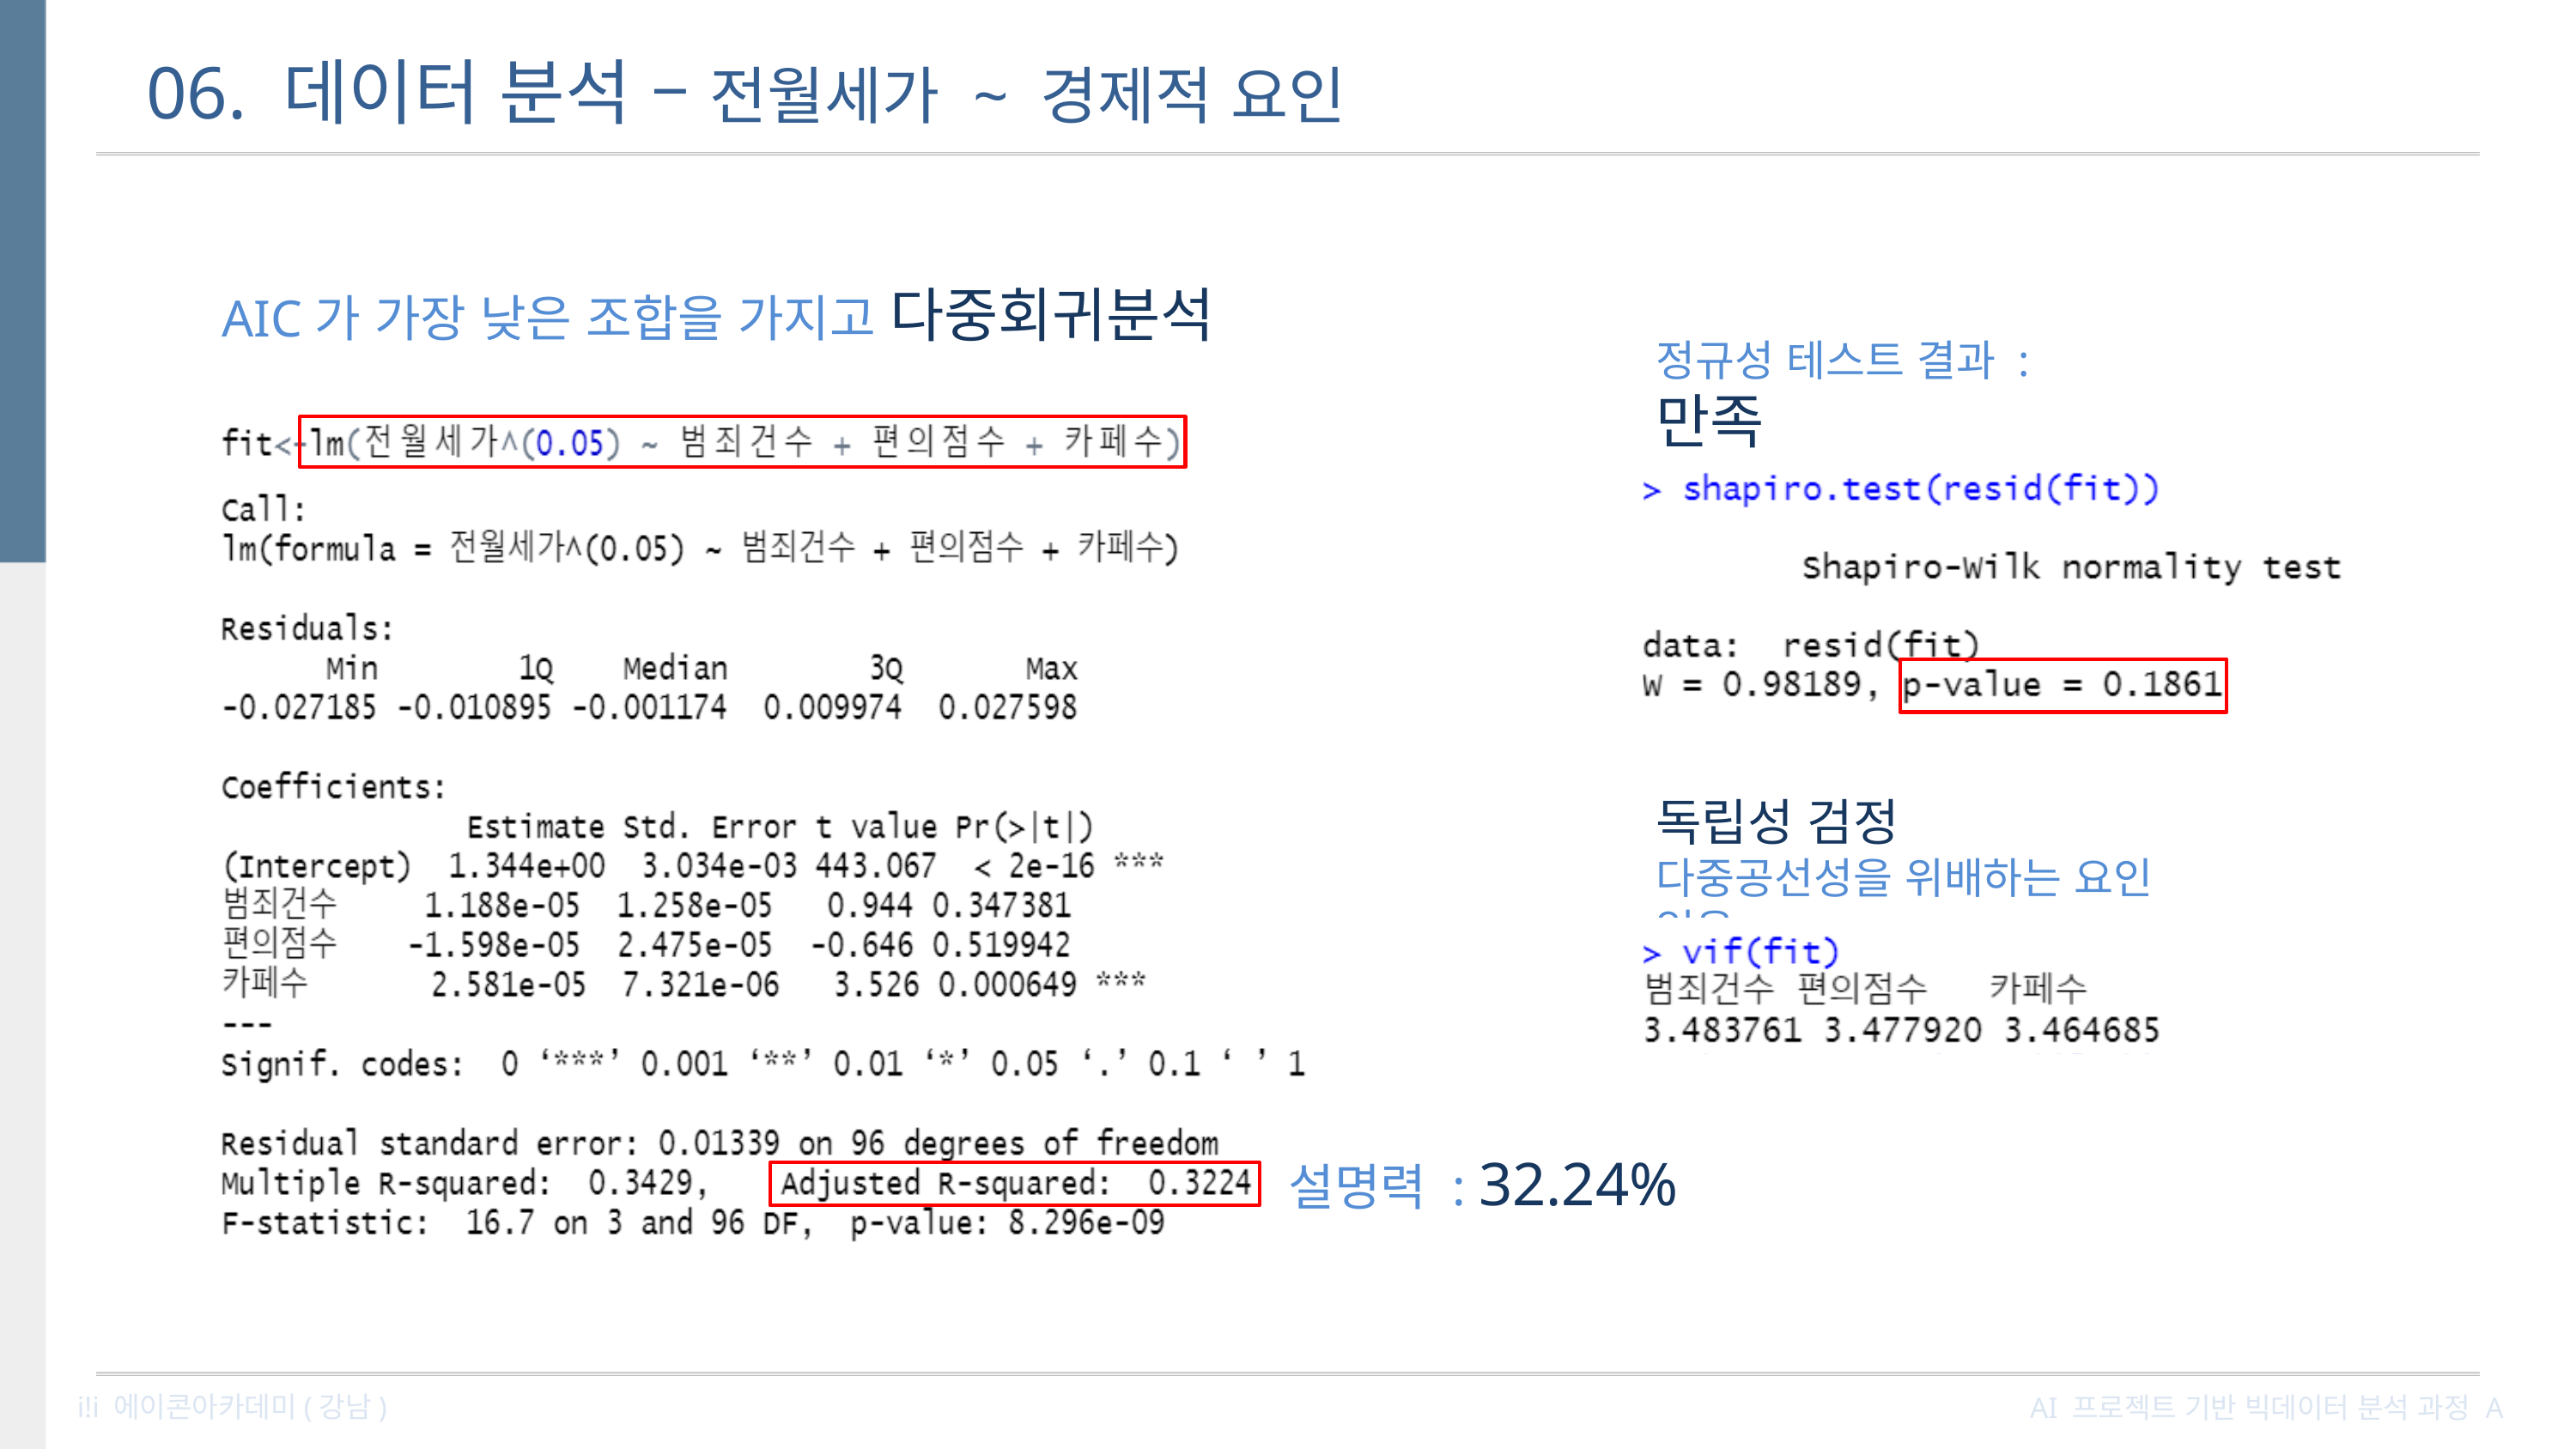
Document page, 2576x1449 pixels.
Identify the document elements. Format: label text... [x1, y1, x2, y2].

picture [0, 0, 46, 1449]
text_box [177, 412, 1347, 1278]
text_box AIC가 가장 낮은 조합을 가지고 다중회귀분석 [209, 271, 2002, 355]
text_box 정규성 테스트 결과 : 만족 [1643, 326, 2165, 462]
picture [96, 149, 2480, 160]
text_box 설명력 : 32.24% [1350, 1140, 1727, 1224]
text_box 06. 데이터 분석 – 전월세가 ~ 경제적 요인 [133, 41, 2002, 140]
picture [1643, 918, 2384, 1054]
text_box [1643, 471, 2384, 712]
picture [96, 1368, 2480, 1380]
text_box 독립성 검정 다중공선성을 위배하는 요인 없음 [1643, 785, 2243, 918]
